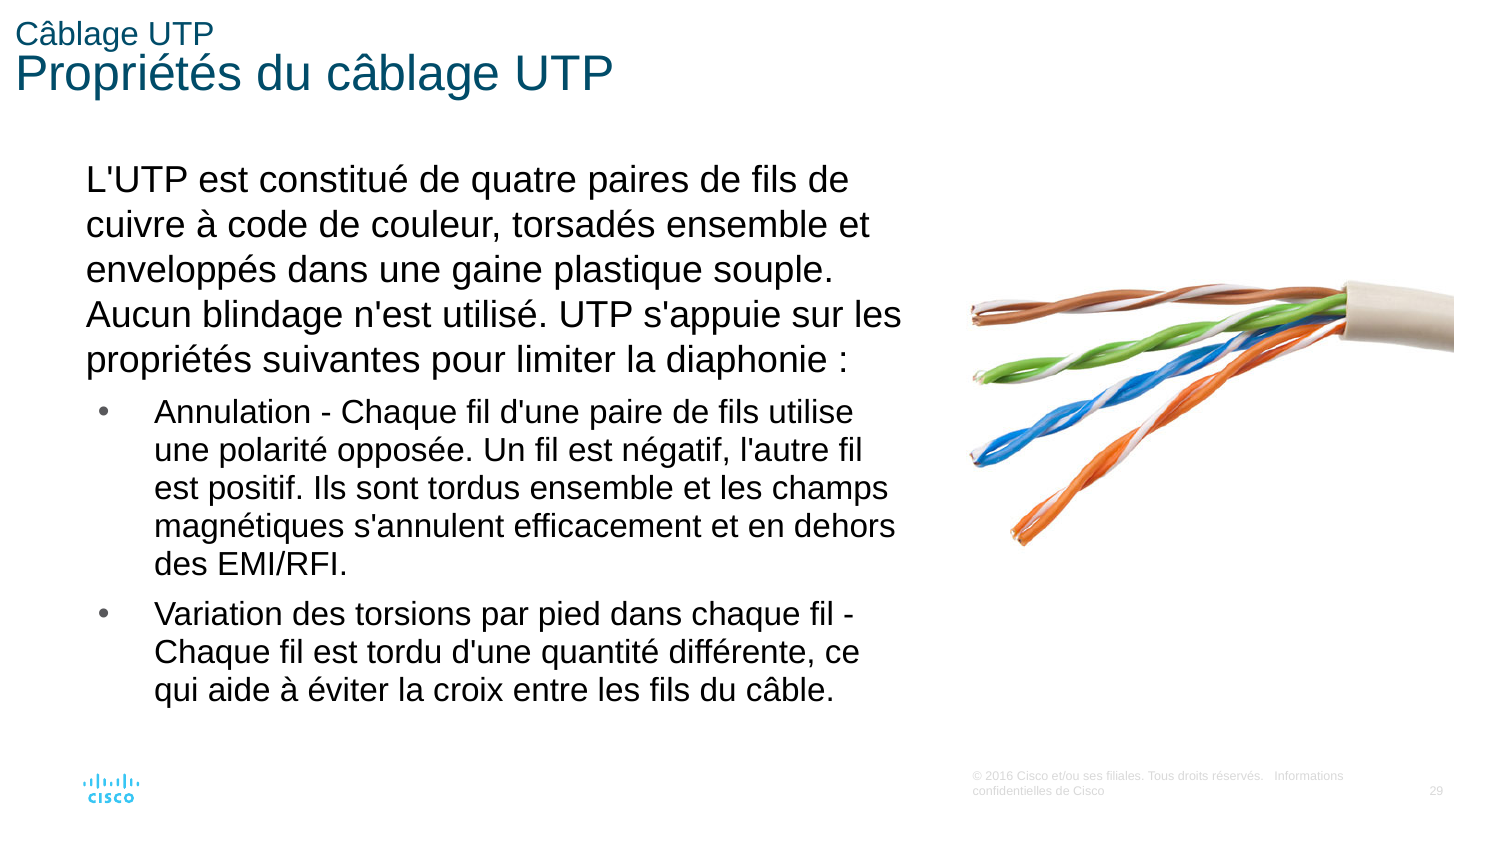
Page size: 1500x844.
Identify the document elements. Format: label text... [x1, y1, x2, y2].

list L'UTP est constitué de quatre paires de fils de cuivre à code de couleur, torsadés ensemble et enveloppés dans une gaine plastique souple. Aucun blindage n'est utilisé. UTP s'appuie sur les propriétés suivantes pour limiter la diaphonie : Annulation - Chaque fil d'une paire de fils utilise une polarité opposée. Un fil est négatif, l'autre fil est positif. Ils sont tordus ensemble et les champs magnétiques s'annulent efficacement et en dehors des EMI/RFI. Variation des torsions par pied dans chaque fil - Chaque fil est tordu d'une quantité différente, ce qui aide à éviter la croix entre les fils du câble. [70, 147, 925, 724]
picture [924, 248, 1481, 554]
title Câblage UTP Propriétés du câblage UTP [0, 0, 1369, 121]
